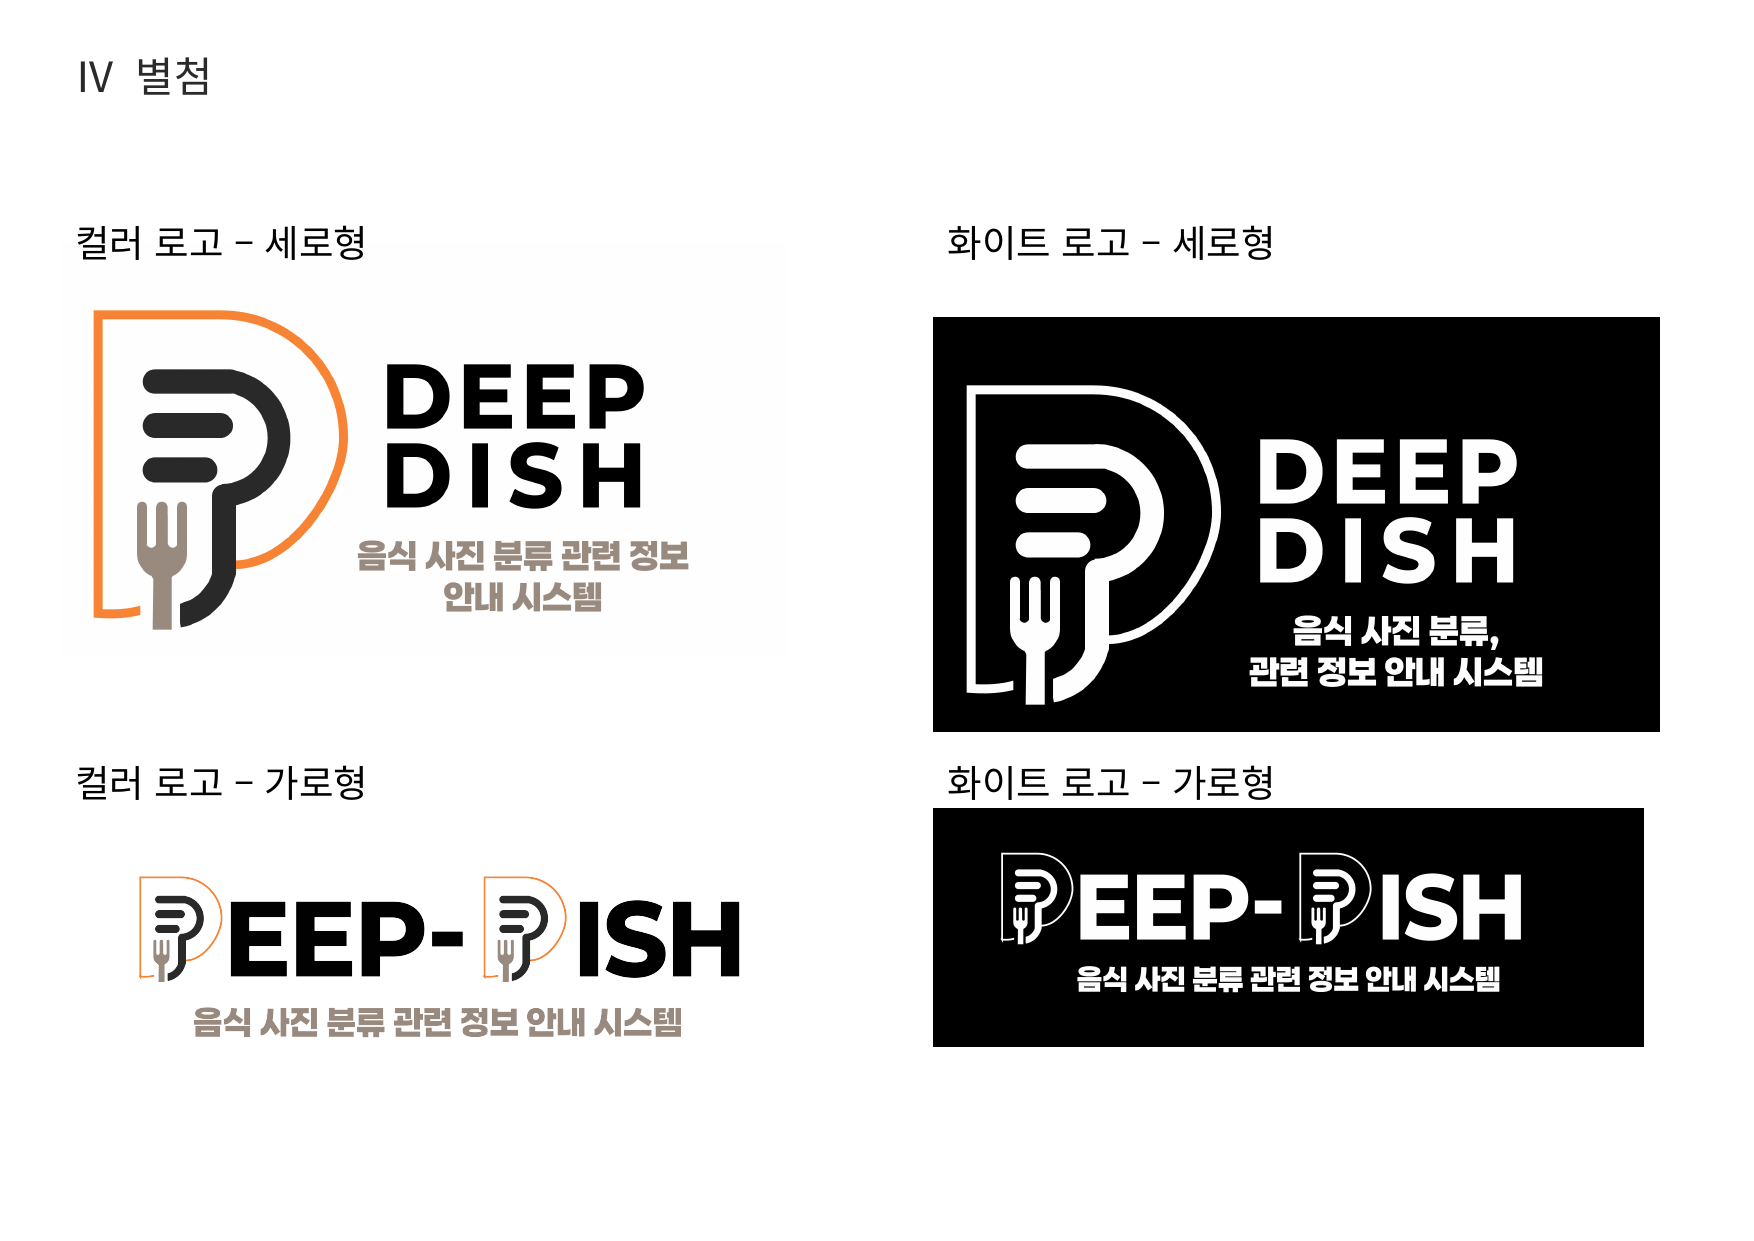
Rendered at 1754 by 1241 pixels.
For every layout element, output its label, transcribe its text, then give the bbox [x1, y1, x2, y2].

picture [60, 241, 788, 657]
text_box 화이트 로고 – 가로형 [932, 733, 1630, 807]
picture [932, 317, 1660, 733]
picture [932, 807, 1644, 1047]
text_box 화이트 로고 – 세로형 [932, 192, 1630, 293]
text_box Ⅳ 별첨 [59, 43, 646, 109]
picture [35, 821, 856, 1097]
text_box 컬러 로고 – 세로형 [59, 192, 757, 293]
text_box 컬러 로고 – 가로형 [59, 732, 757, 821]
